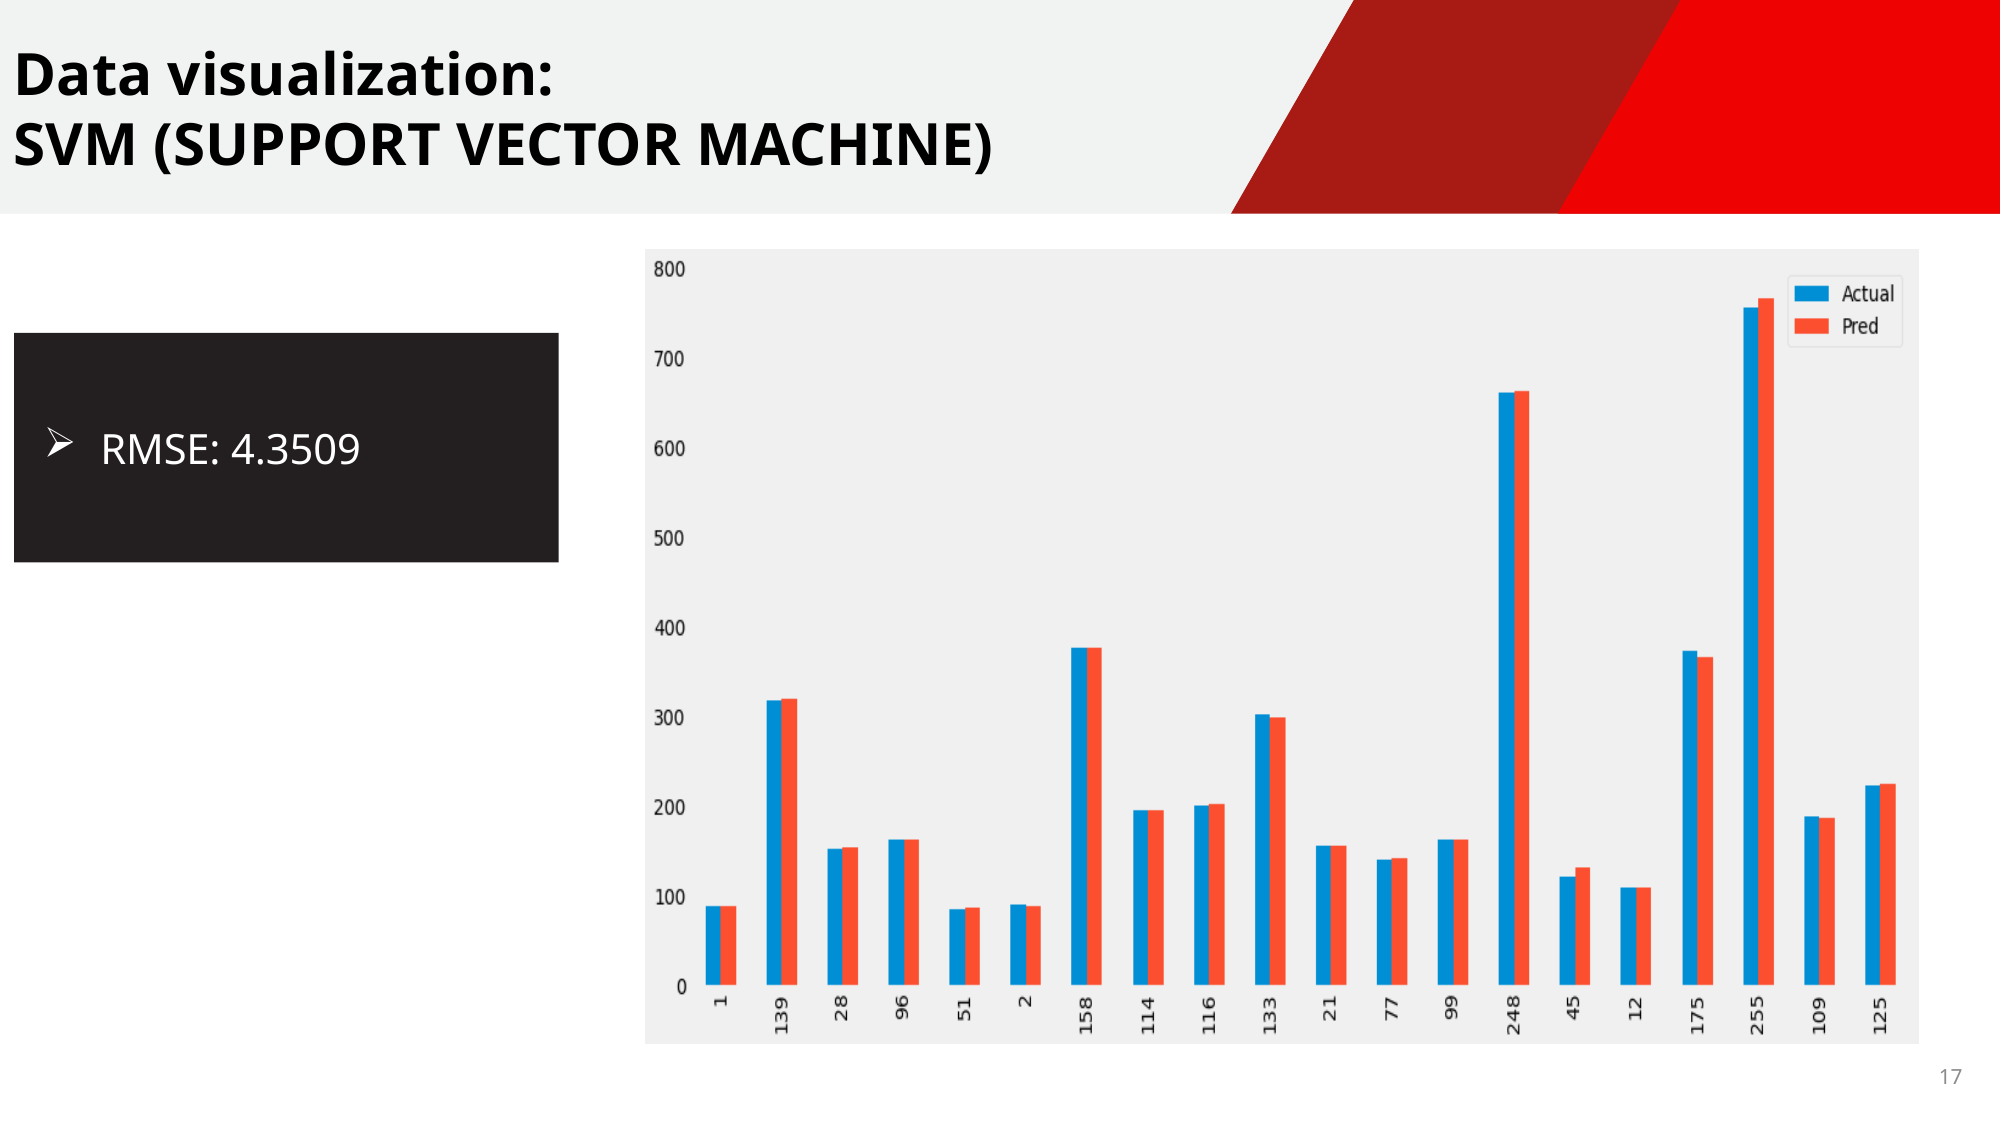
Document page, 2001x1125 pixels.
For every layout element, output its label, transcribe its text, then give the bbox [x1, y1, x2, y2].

slide_number 17 [1512, 1062, 1963, 1093]
text_box RMSE: 4.3509 [14, 332, 559, 563]
text_box [1557, 0, 2000, 214]
title Data visualization: SVM (SUPPORT VECTOR MACHINE) [14, 12, 1208, 201]
text_box [1230, 0, 1680, 214]
text_box [0, 0, 1353, 214]
picture [645, 249, 1919, 1044]
